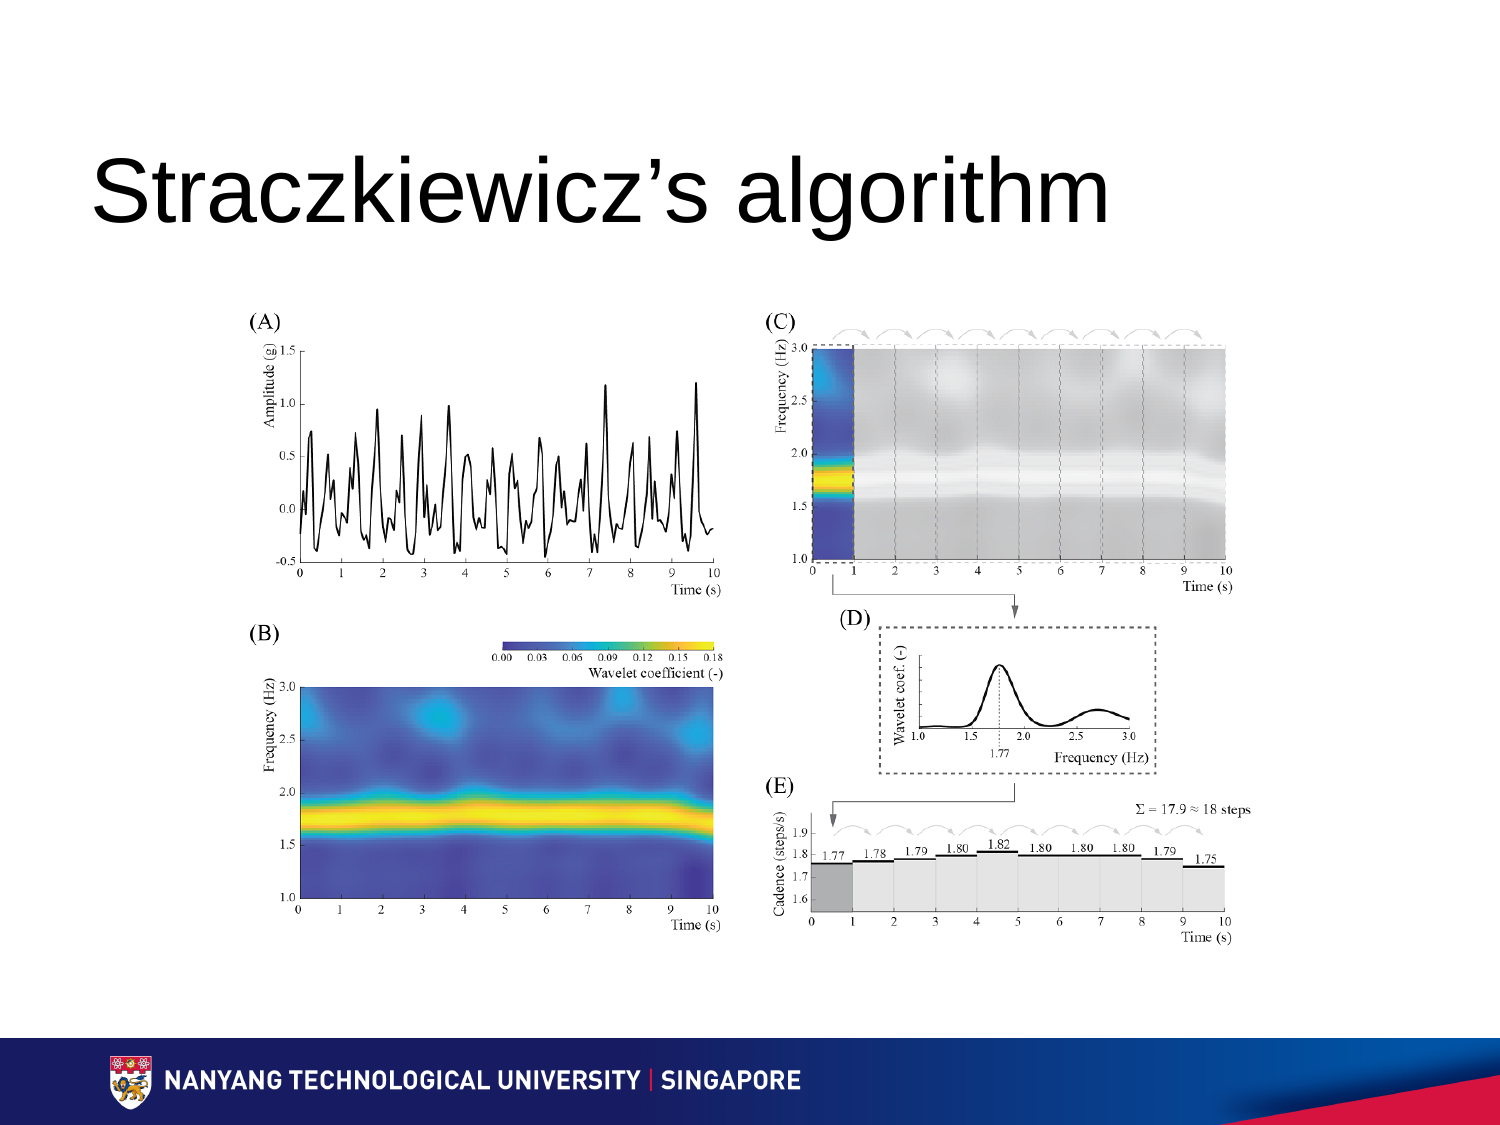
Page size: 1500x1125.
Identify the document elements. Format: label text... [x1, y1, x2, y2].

picture [249, 309, 1251, 946]
picture [0, 1038, 1500, 1125]
title Straczkiewicz’s algorithm [75, 92, 1425, 280]
